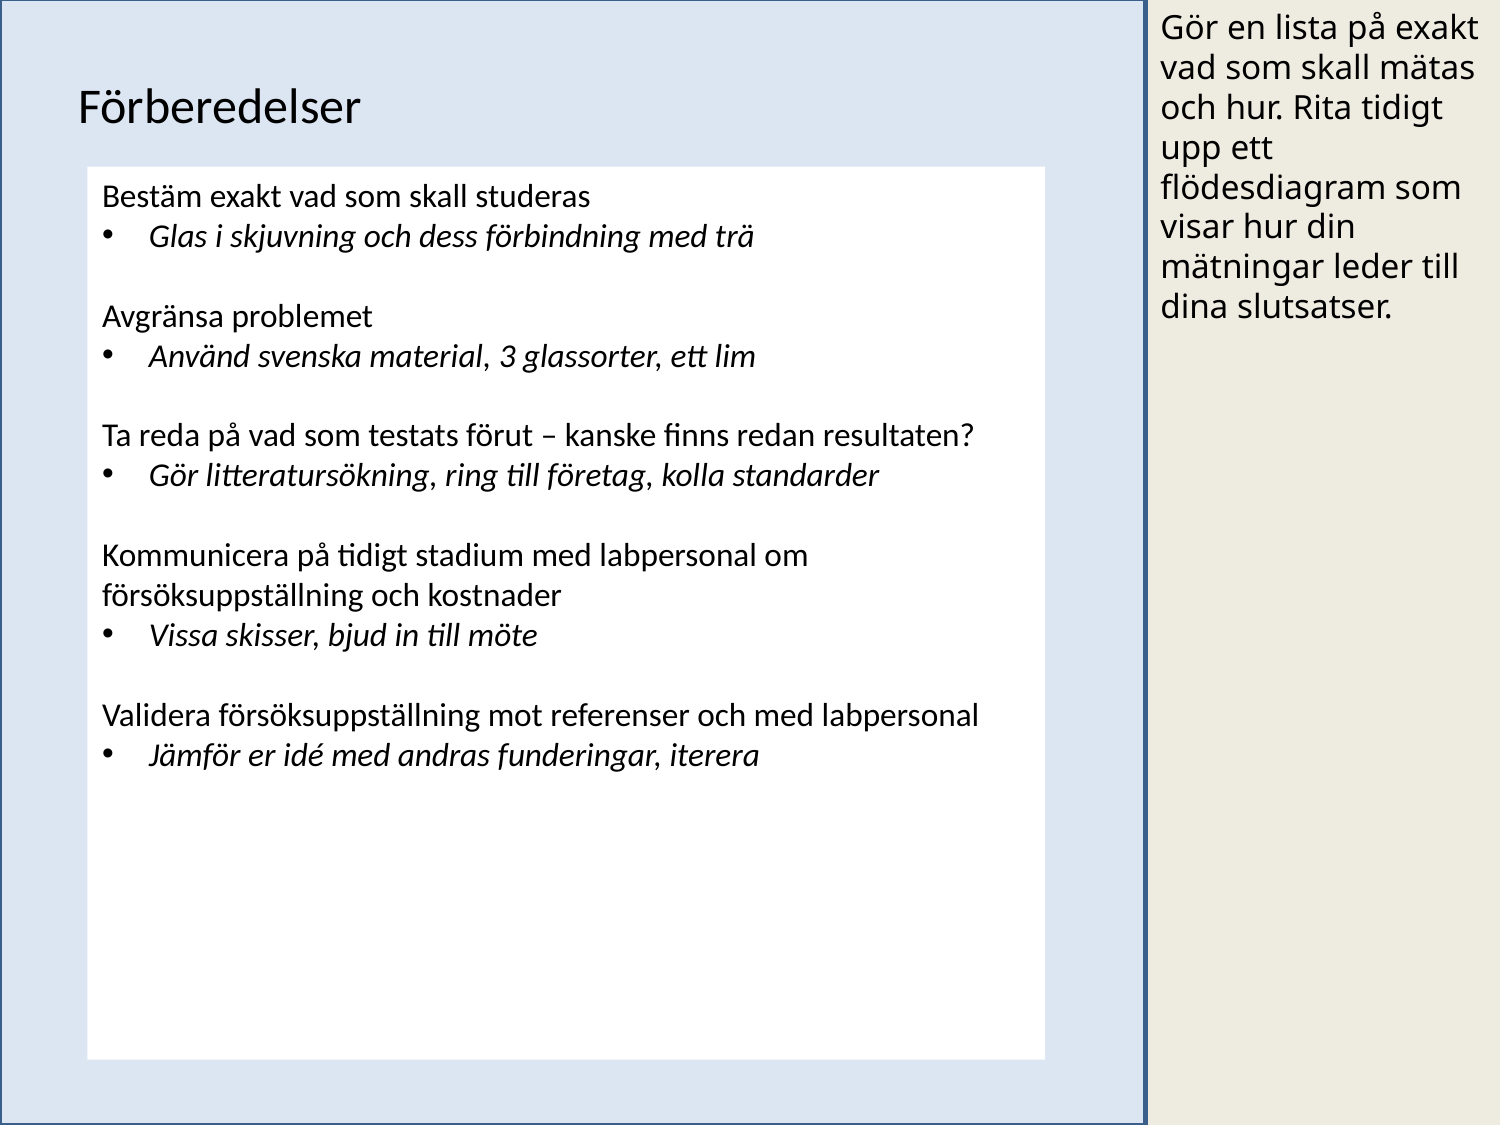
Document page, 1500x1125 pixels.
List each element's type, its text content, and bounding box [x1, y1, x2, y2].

text_box Förberedelser [63, 66, 1068, 142]
text_box Bestäm exakt vad som skall studeras Glas i skjuvning och dess förbindning med trä Avgränsa problemet Använd svenska material, 3 glassorter, ett lim Ta reda på vad som testats förut – kanske finns redan resultaten? Gör litteratursökning, ring till företag, kolla standarder Kommunicera på tidigt stadium med labpersonal om försöksuppställning och kostnader Vissa skisser, bjud in till möte Validera försöksuppställning mot referenser och med labpersonal Jämför er idé med andras funderingar, iterera [87, 166, 1046, 1060]
text_box [0, 0, 1148, 1125]
text_box Gör en lista på exakt vad som skall mätas och hur. Rita tidigt upp ett flödesdiagram som visar hur din mätningar leder till dina slutsatser. [1148, 0, 1500, 1125]
